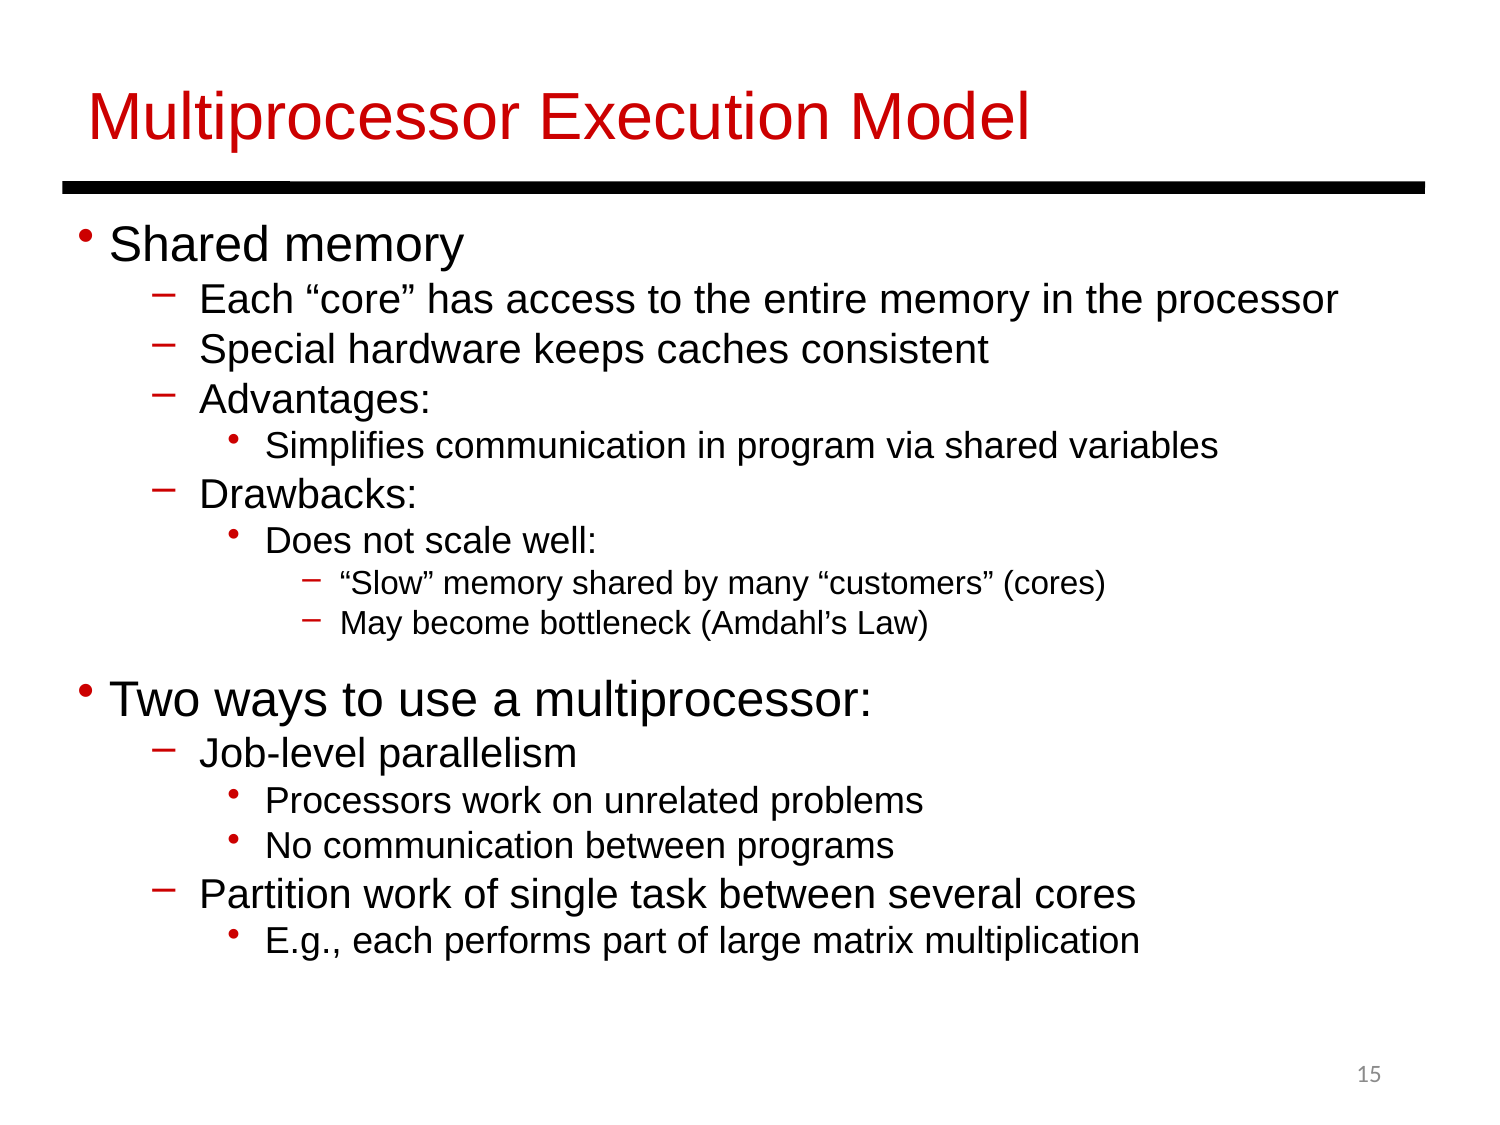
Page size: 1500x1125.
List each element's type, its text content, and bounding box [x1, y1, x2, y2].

text_box Multiprocessor Execution Model [72, 65, 1228, 160]
text_box Shared memory Each “core” has access to the entire memory in the processor Special hardware keeps caches consistent Advantages: Simplifies communication in program via shared variables Drawbacks: Does not scale well: “Slow” memory shared by many “customers” (cores) May become bottleneck (Amdahl’s Law) Two ways to use a multiprocessor: Job-level parallelism Processors work on unrelated problems No communication between programs Partition work of single task between several cores E.g., each performs part of large matrix multiplication [62, 204, 1455, 969]
slide_number 15 [1059, 1042, 1397, 1103]
